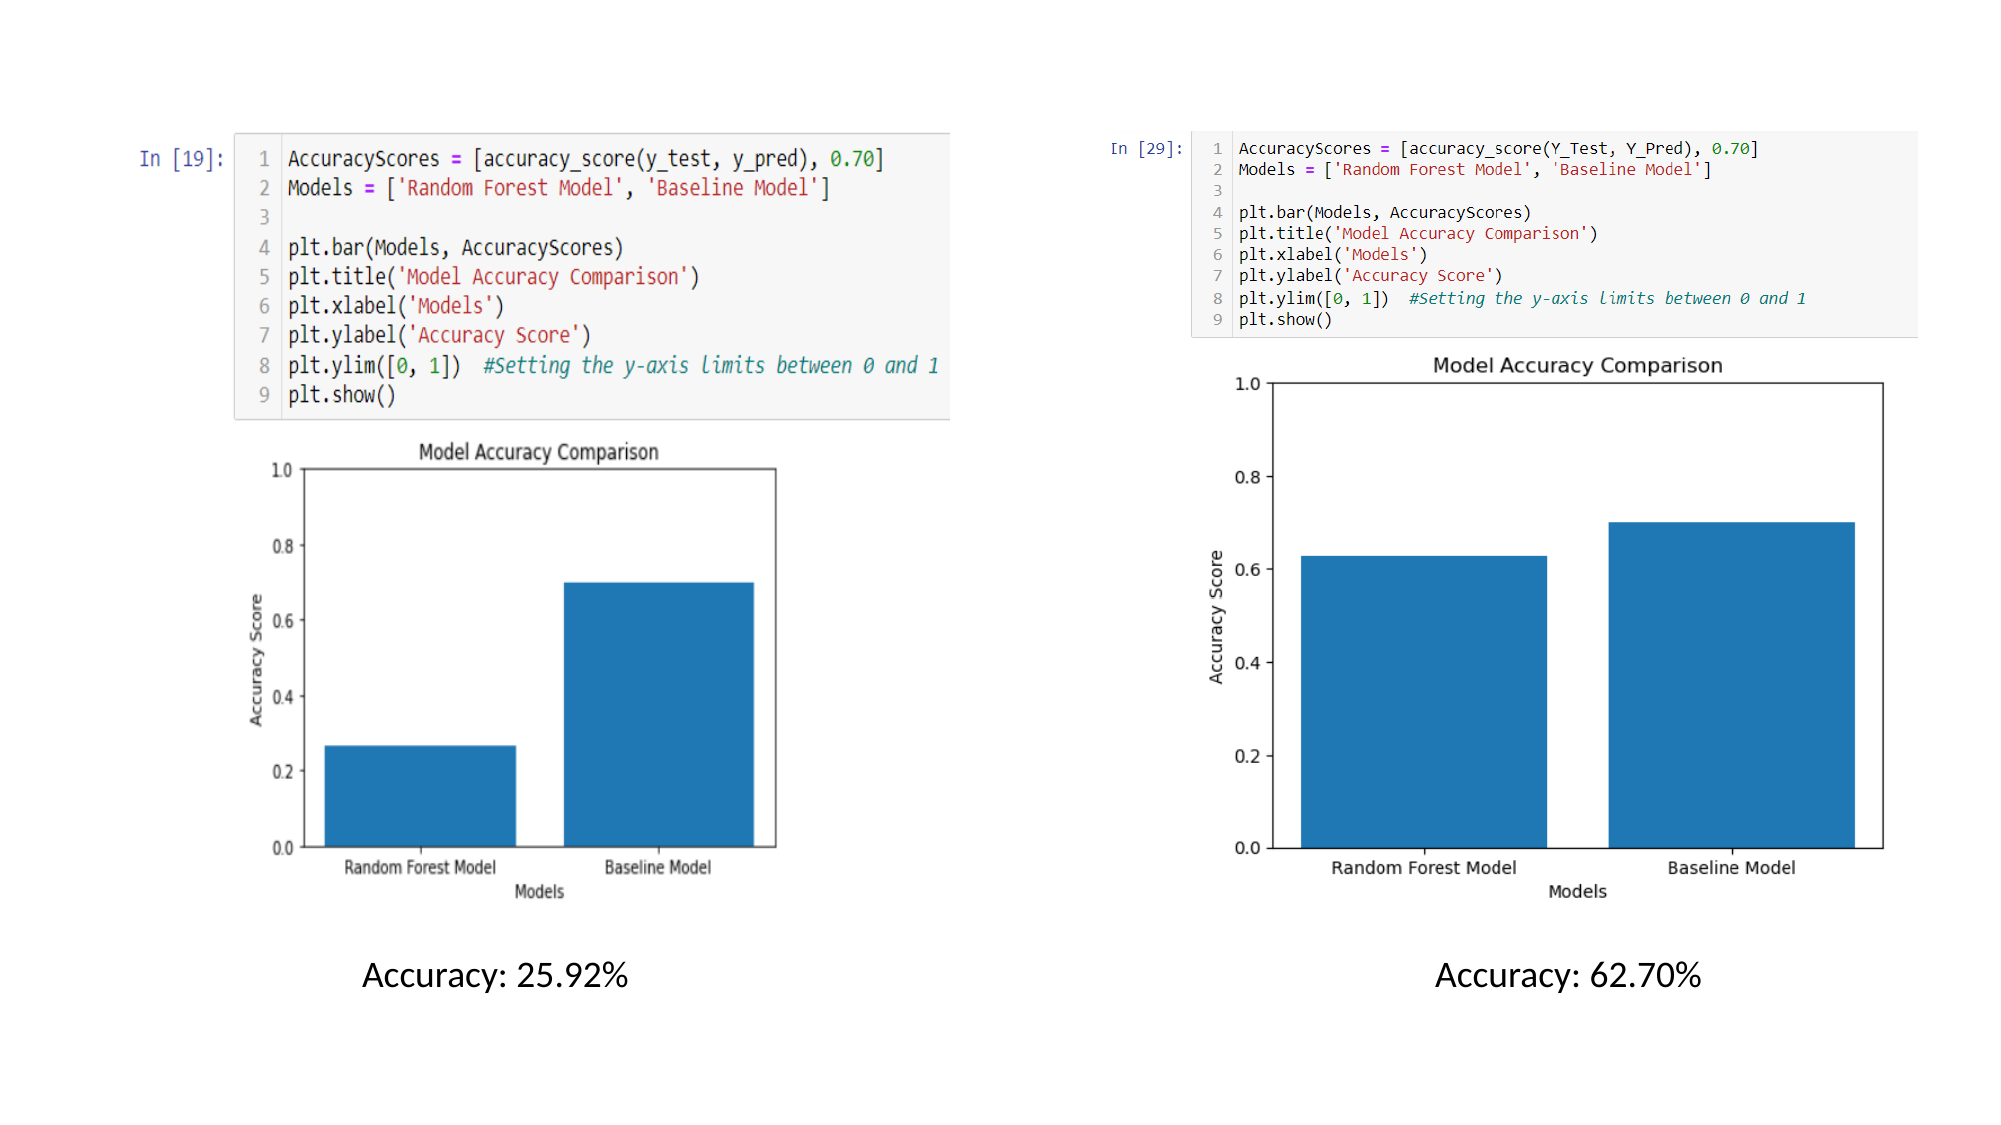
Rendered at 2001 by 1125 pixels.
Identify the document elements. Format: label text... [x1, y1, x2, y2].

text_box Accuracy: 62.70% [1420, 942, 1774, 1002]
text_box Accuracy: 25.92% [347, 942, 701, 1002]
picture [1111, 131, 1918, 908]
picture [130, 131, 950, 908]
